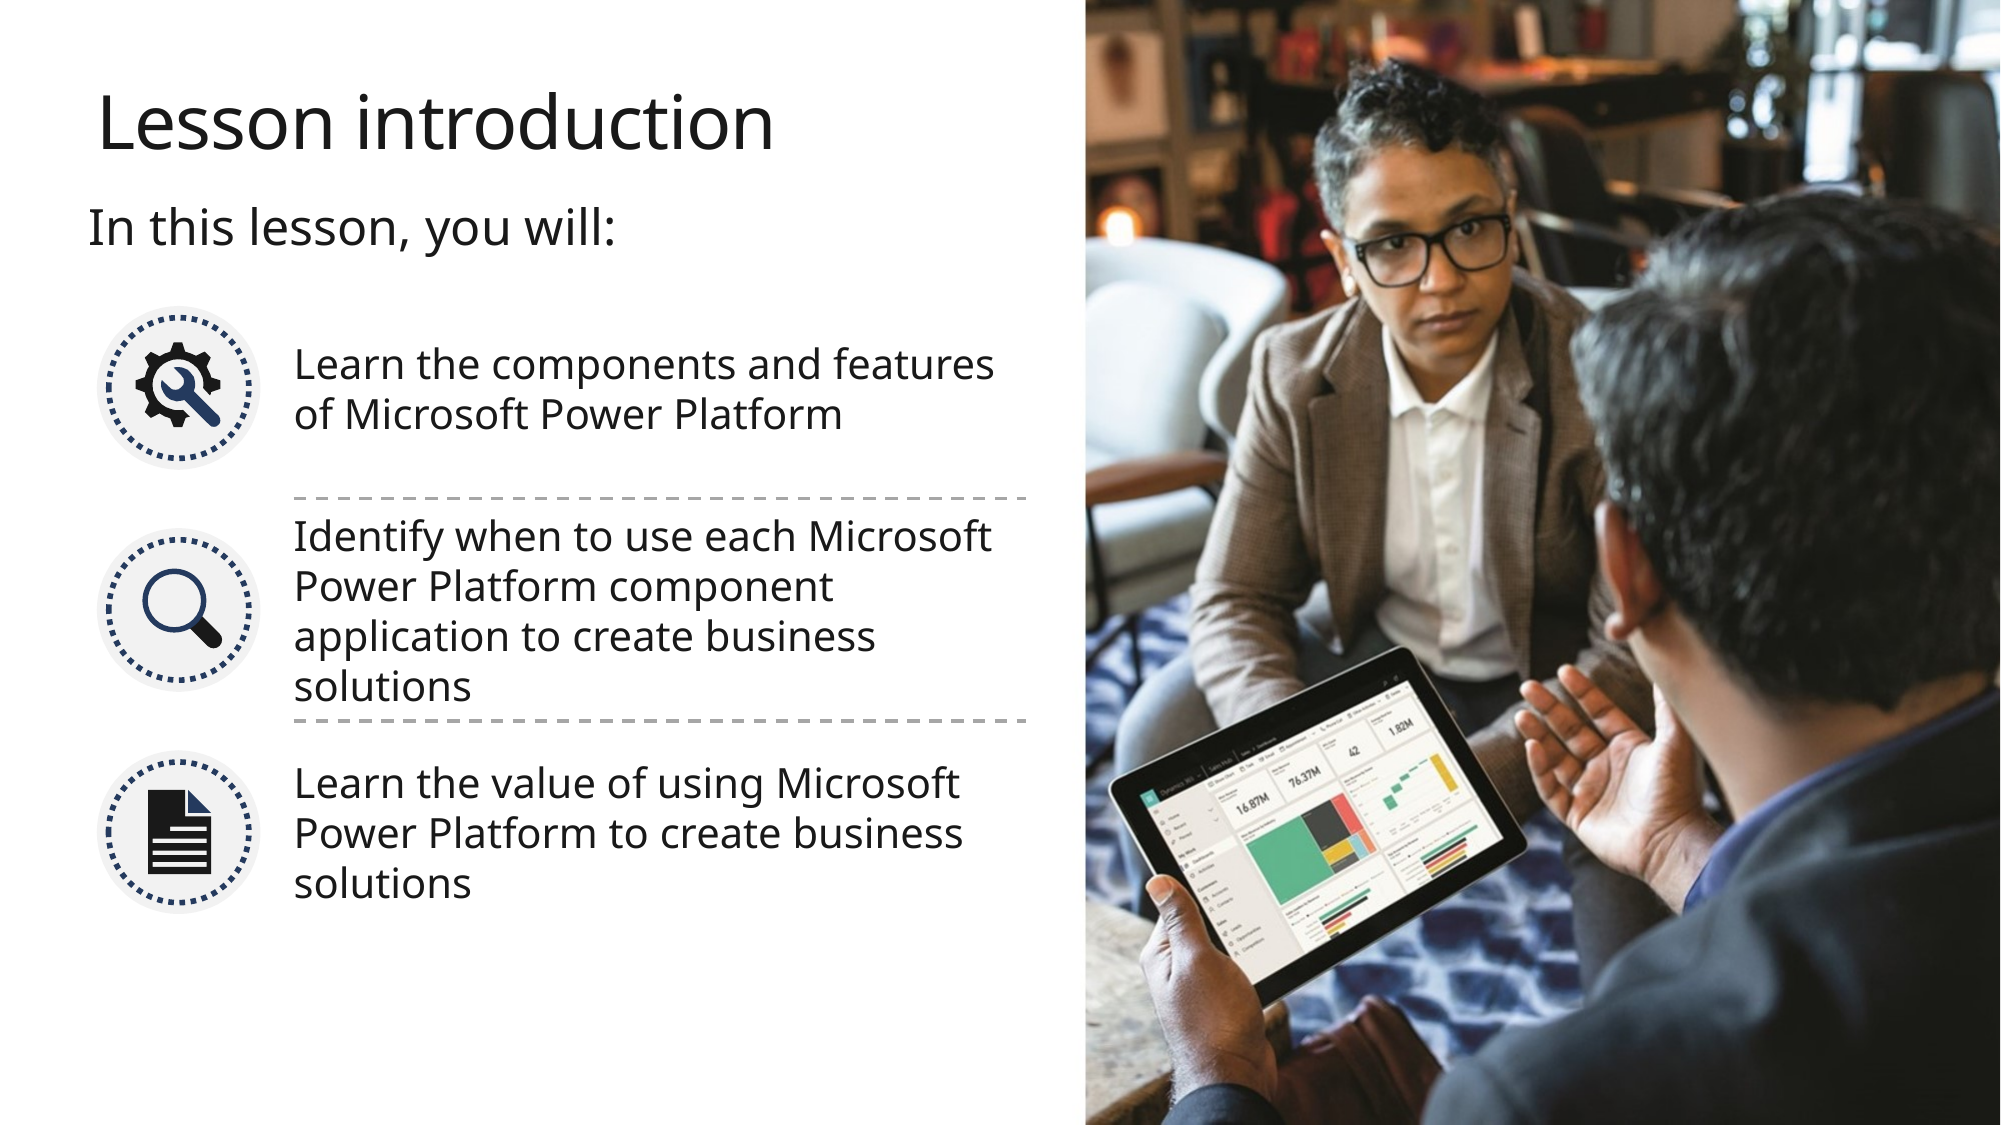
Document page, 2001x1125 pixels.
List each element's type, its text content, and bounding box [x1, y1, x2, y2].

text_box Learn the components and features of Microsoft Power Platform [293, 337, 1027, 438]
title Lesson introduction [96, 75, 1067, 166]
text_box In this lesson, you will: [88, 195, 618, 256]
picture [0, 0, 2001, 1125]
text_box Learn the value of using Microsoft Power Platform to create business solutions [293, 756, 1027, 908]
text_box Identify when to use each Microsoft Power Platform component application to create business solutions [293, 509, 1027, 710]
